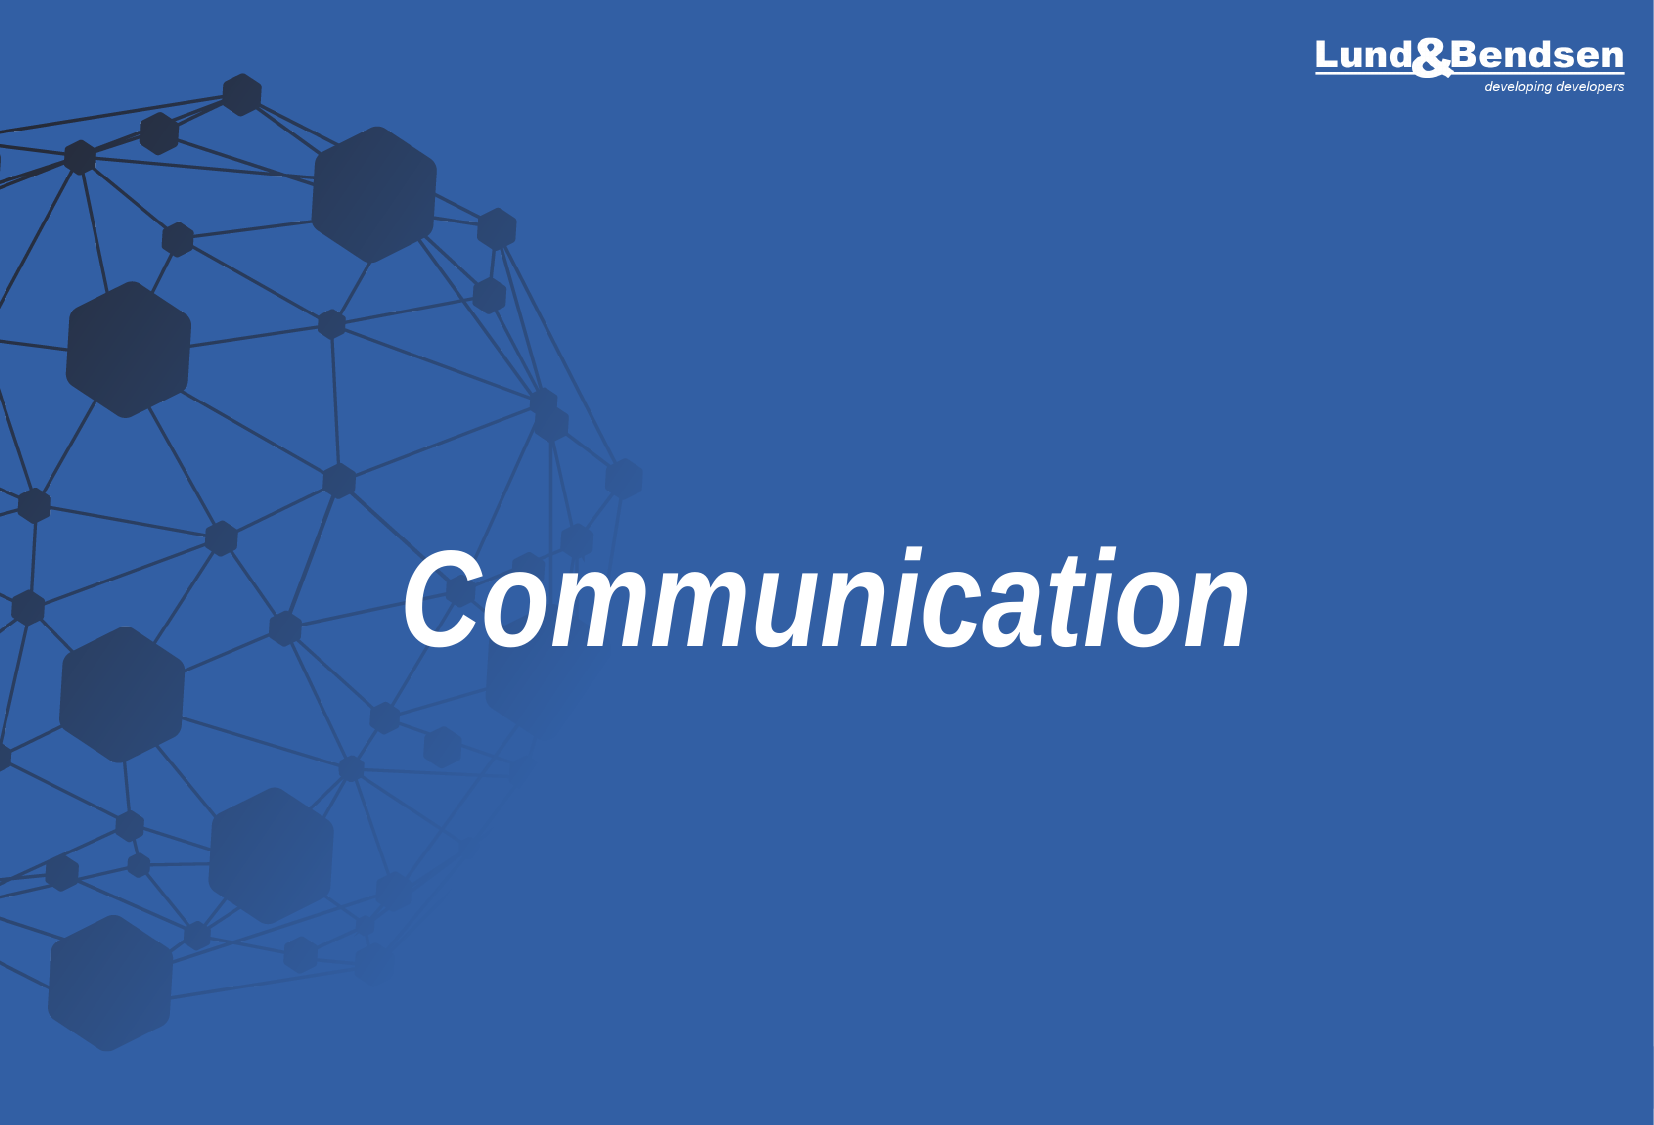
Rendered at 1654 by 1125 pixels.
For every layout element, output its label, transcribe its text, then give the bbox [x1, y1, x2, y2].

picture [0, 0, 682, 1122]
picture [1311, 23, 1628, 100]
title Communication [123, 349, 1530, 835]
